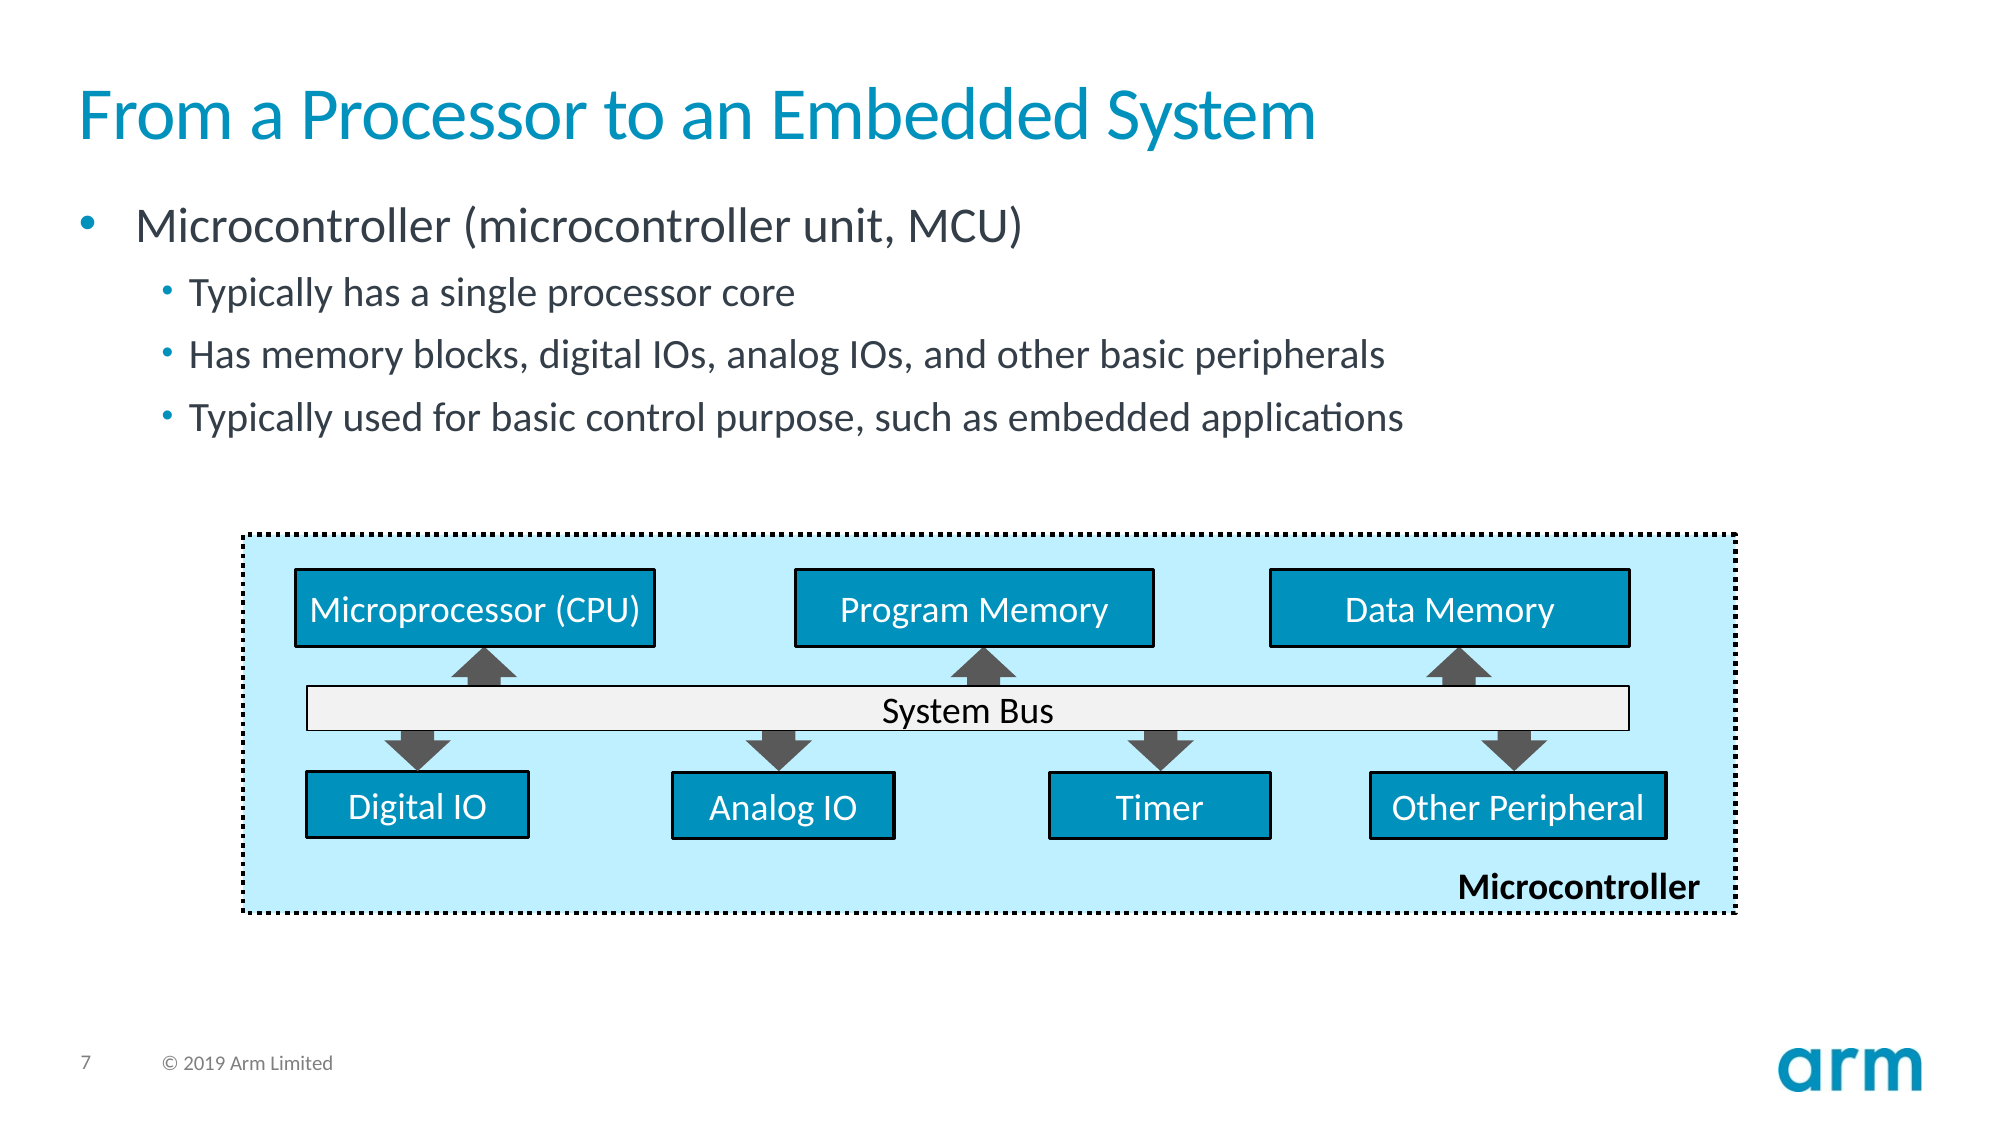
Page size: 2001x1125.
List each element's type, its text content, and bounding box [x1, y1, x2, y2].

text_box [242, 534, 1803, 916]
picture [1778, 1072, 1794, 1092]
title From a Processor to an Embedded System [78, 78, 1922, 186]
picture [1803, 1048, 1922, 1092]
picture [1778, 1048, 1794, 1067]
picture [1788, 1056, 1812, 1083]
list Microcontroller (microcontroller unit, MCU) Typically has a single processor core Has memory blocks, digital IOs, analog IOs, and other basic peripherals Typically used for basic control purpose, such as embedded applications [78, 192, 1922, 1004]
picture [1911, 1048, 1922, 1062]
picture [1889, 1048, 1903, 1053]
